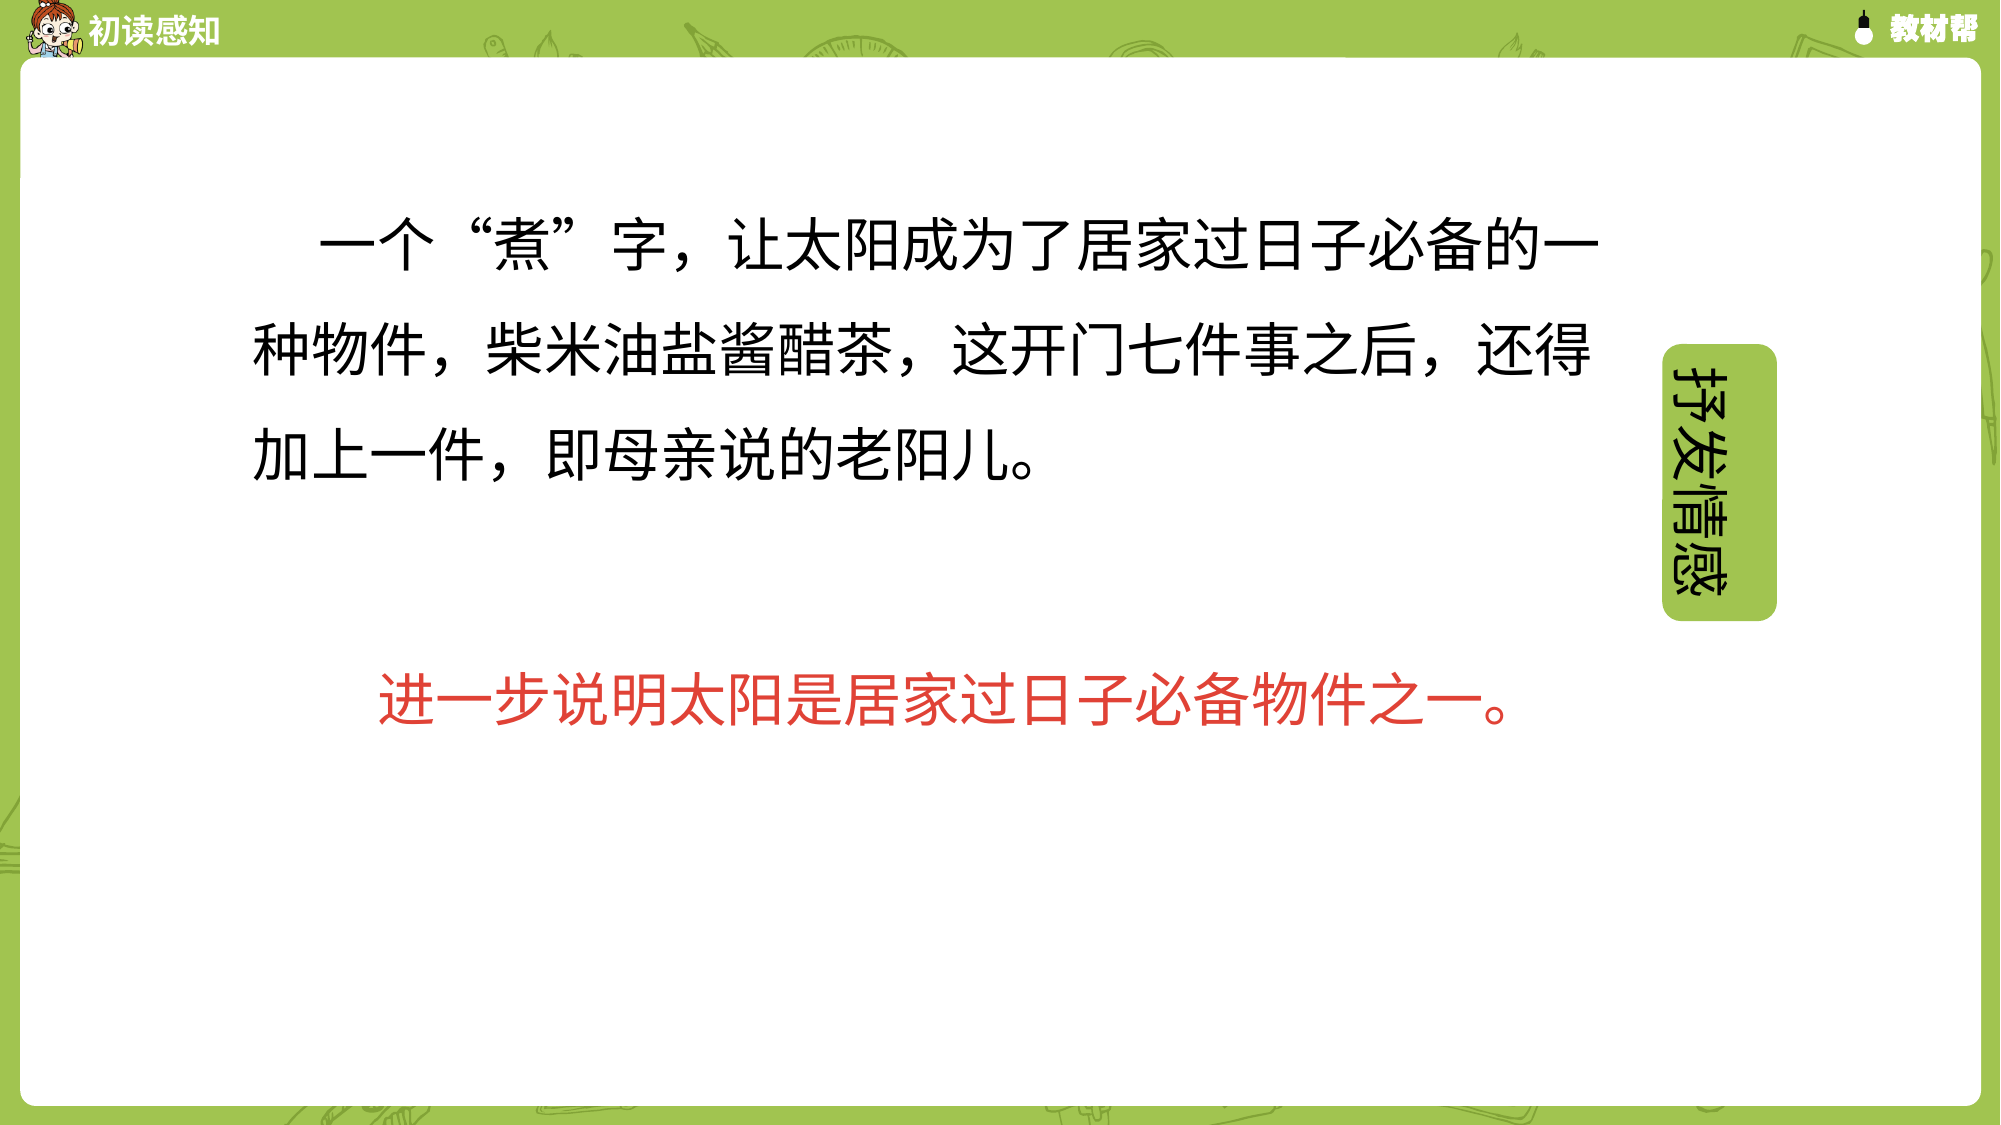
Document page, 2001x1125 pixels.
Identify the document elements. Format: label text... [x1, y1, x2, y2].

picture [26, 0, 88, 60]
text_box 一个“煮”字，让太阳成为了居家过日子必备的一种物件，柴米油盐酱醋茶，这开门七件事之后，还得加上一件，即母亲说的老阳儿。 [238, 166, 1629, 496]
text_box 抒发情感 [1661, 342, 1779, 623]
text_box 进一步说明太阳是居家过日子必备物件之一。 [257, 621, 1530, 741]
